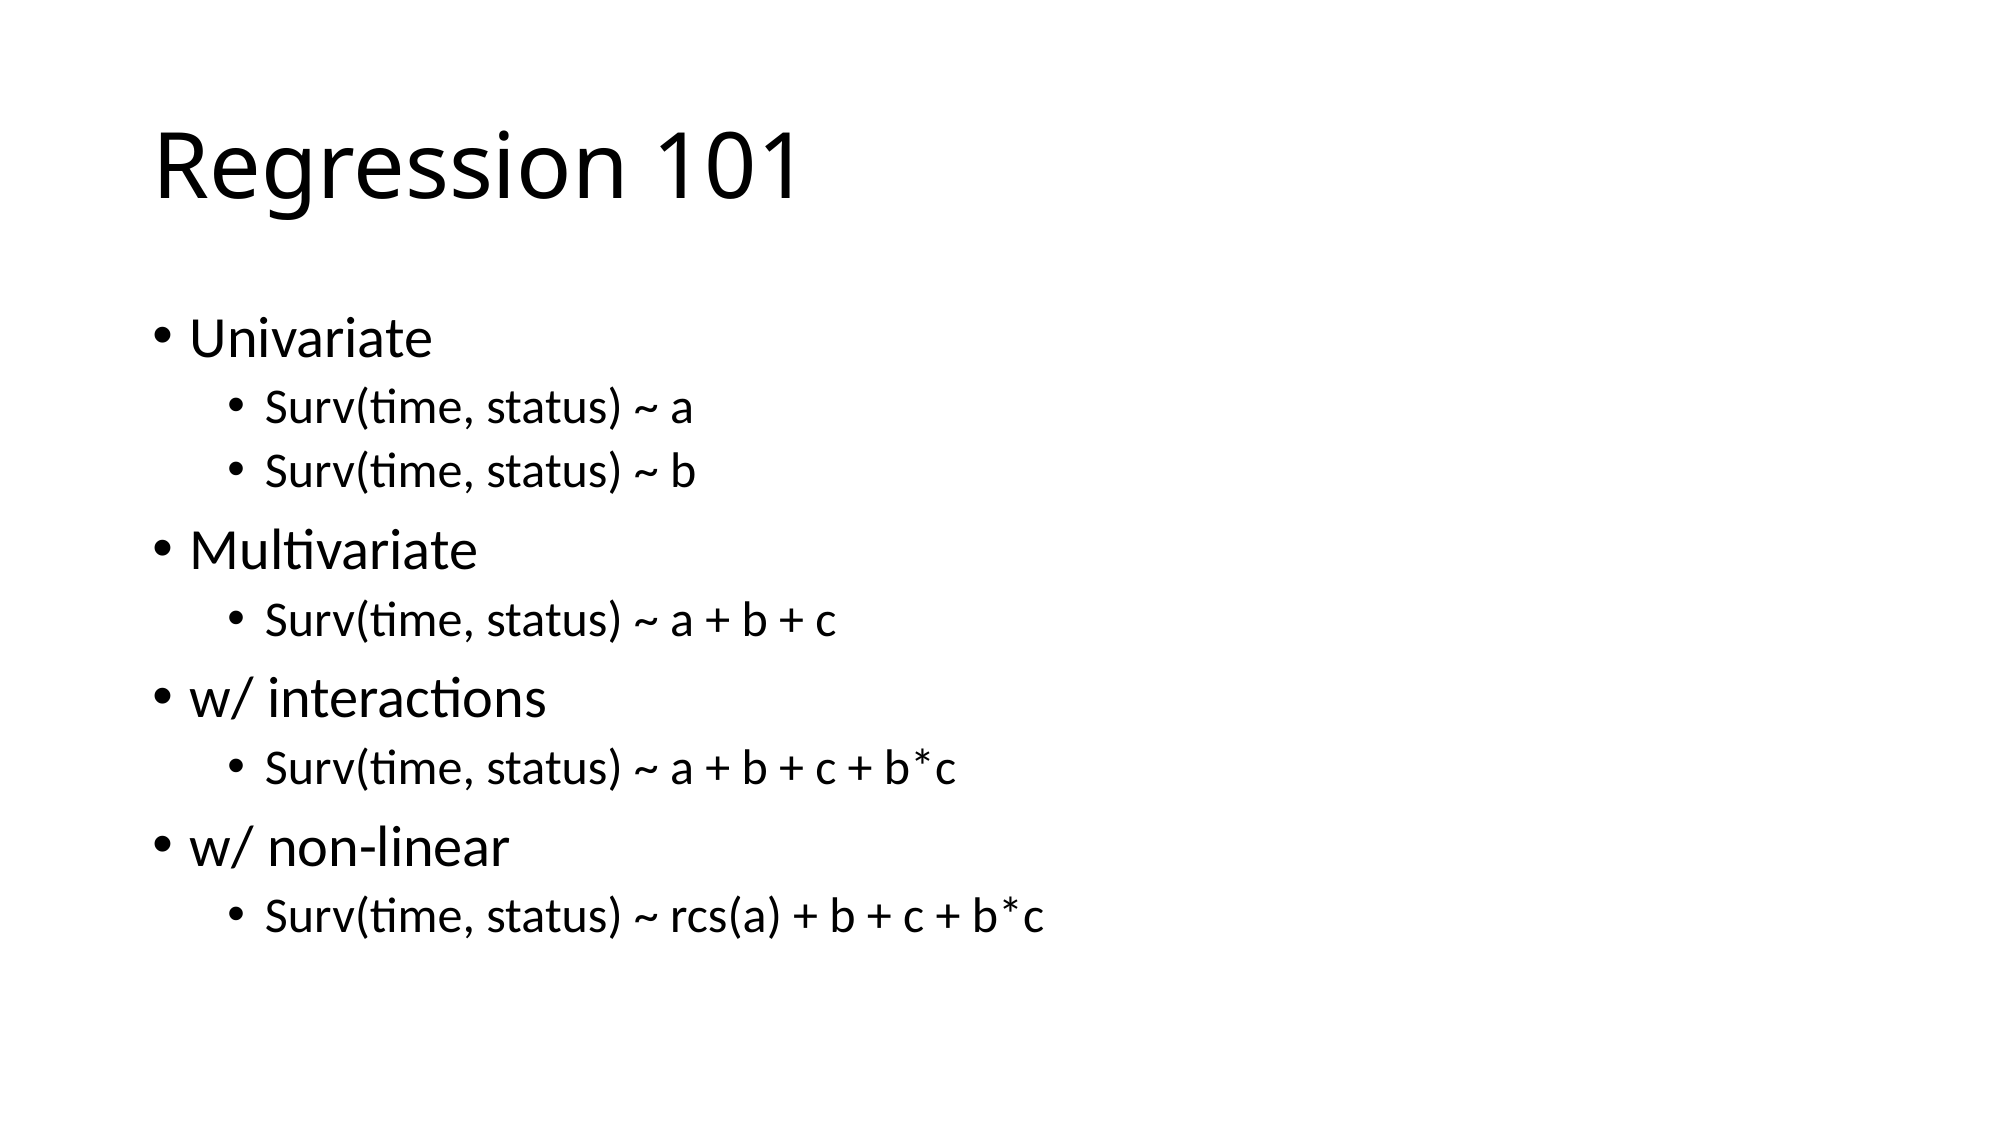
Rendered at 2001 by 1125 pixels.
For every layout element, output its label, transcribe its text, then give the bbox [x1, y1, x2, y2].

list Univariate Surv(time, status) ~ a Surv(time, status) ~ b Multivariate Surv(time, status) ~ a + b + c w/ interactions Surv(time, status) ~ a + b + c + b*c w/ non-linear Surv(time, status) ~ rcs(a) + b + c + b*c [137, 299, 1863, 1014]
title Regression 101 [137, 59, 1863, 278]
